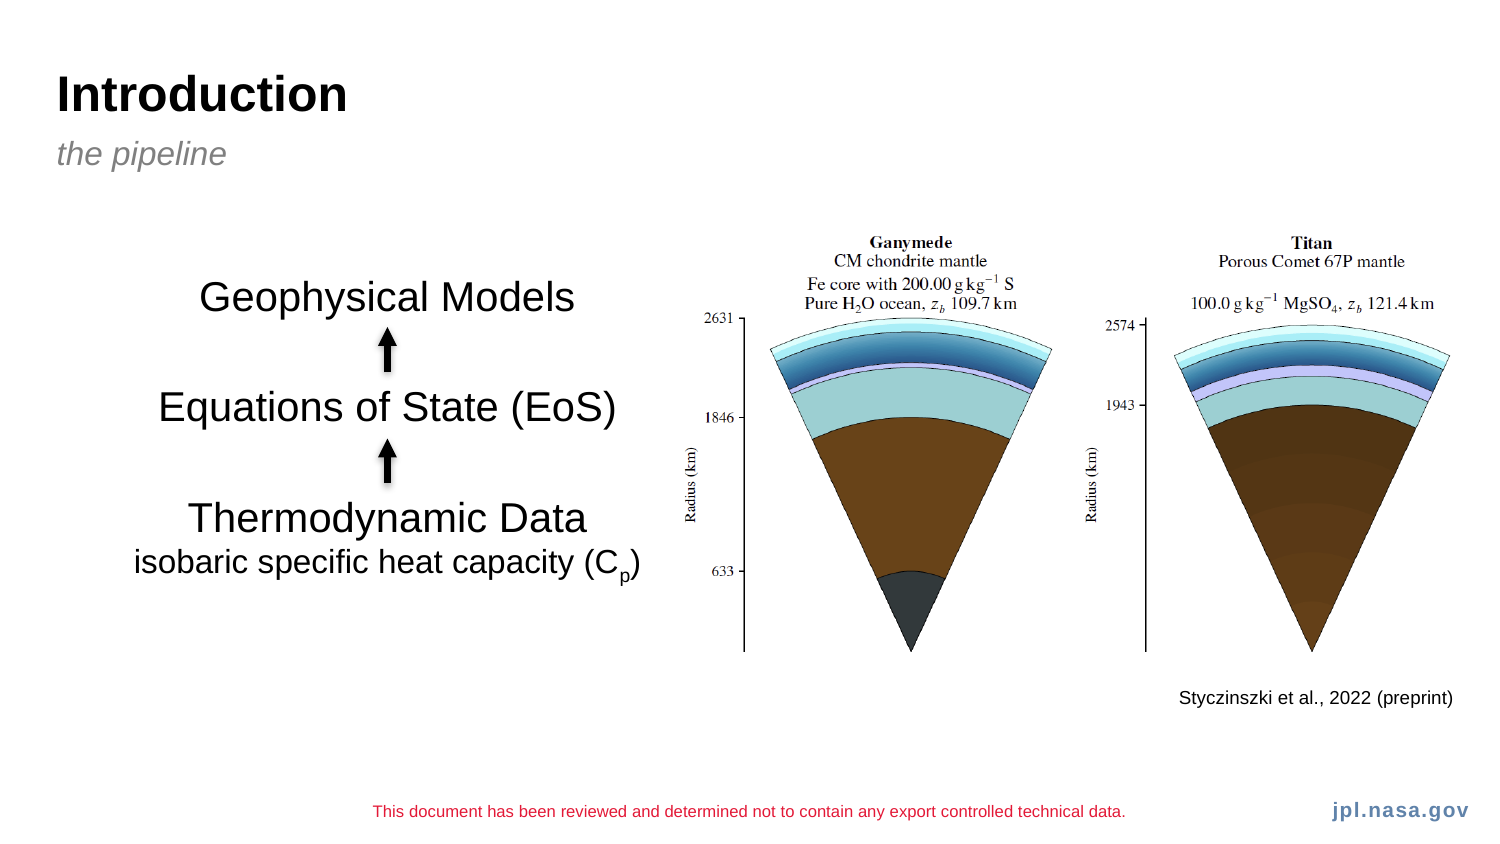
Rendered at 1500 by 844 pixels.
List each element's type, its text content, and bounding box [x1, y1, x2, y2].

picture [669, 223, 1077, 689]
text_box Styczinszki et al., 2022 (preprint) [942, 696, 1468, 716]
footer This document has been reviewed and determined not to contain any export controlled technical data. [275, 787, 1225, 833]
text_box Thermodynamic Data isobaric specific heat capacity (Cp) [89, 483, 664, 594]
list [1077, 223, 1469, 689]
text_box Equations of State (EoS) [131, 372, 644, 438]
title Introduction [41, 53, 1439, 124]
text_box Geophysical Models [131, 262, 644, 327]
list the pipeline [41, 124, 1439, 182]
